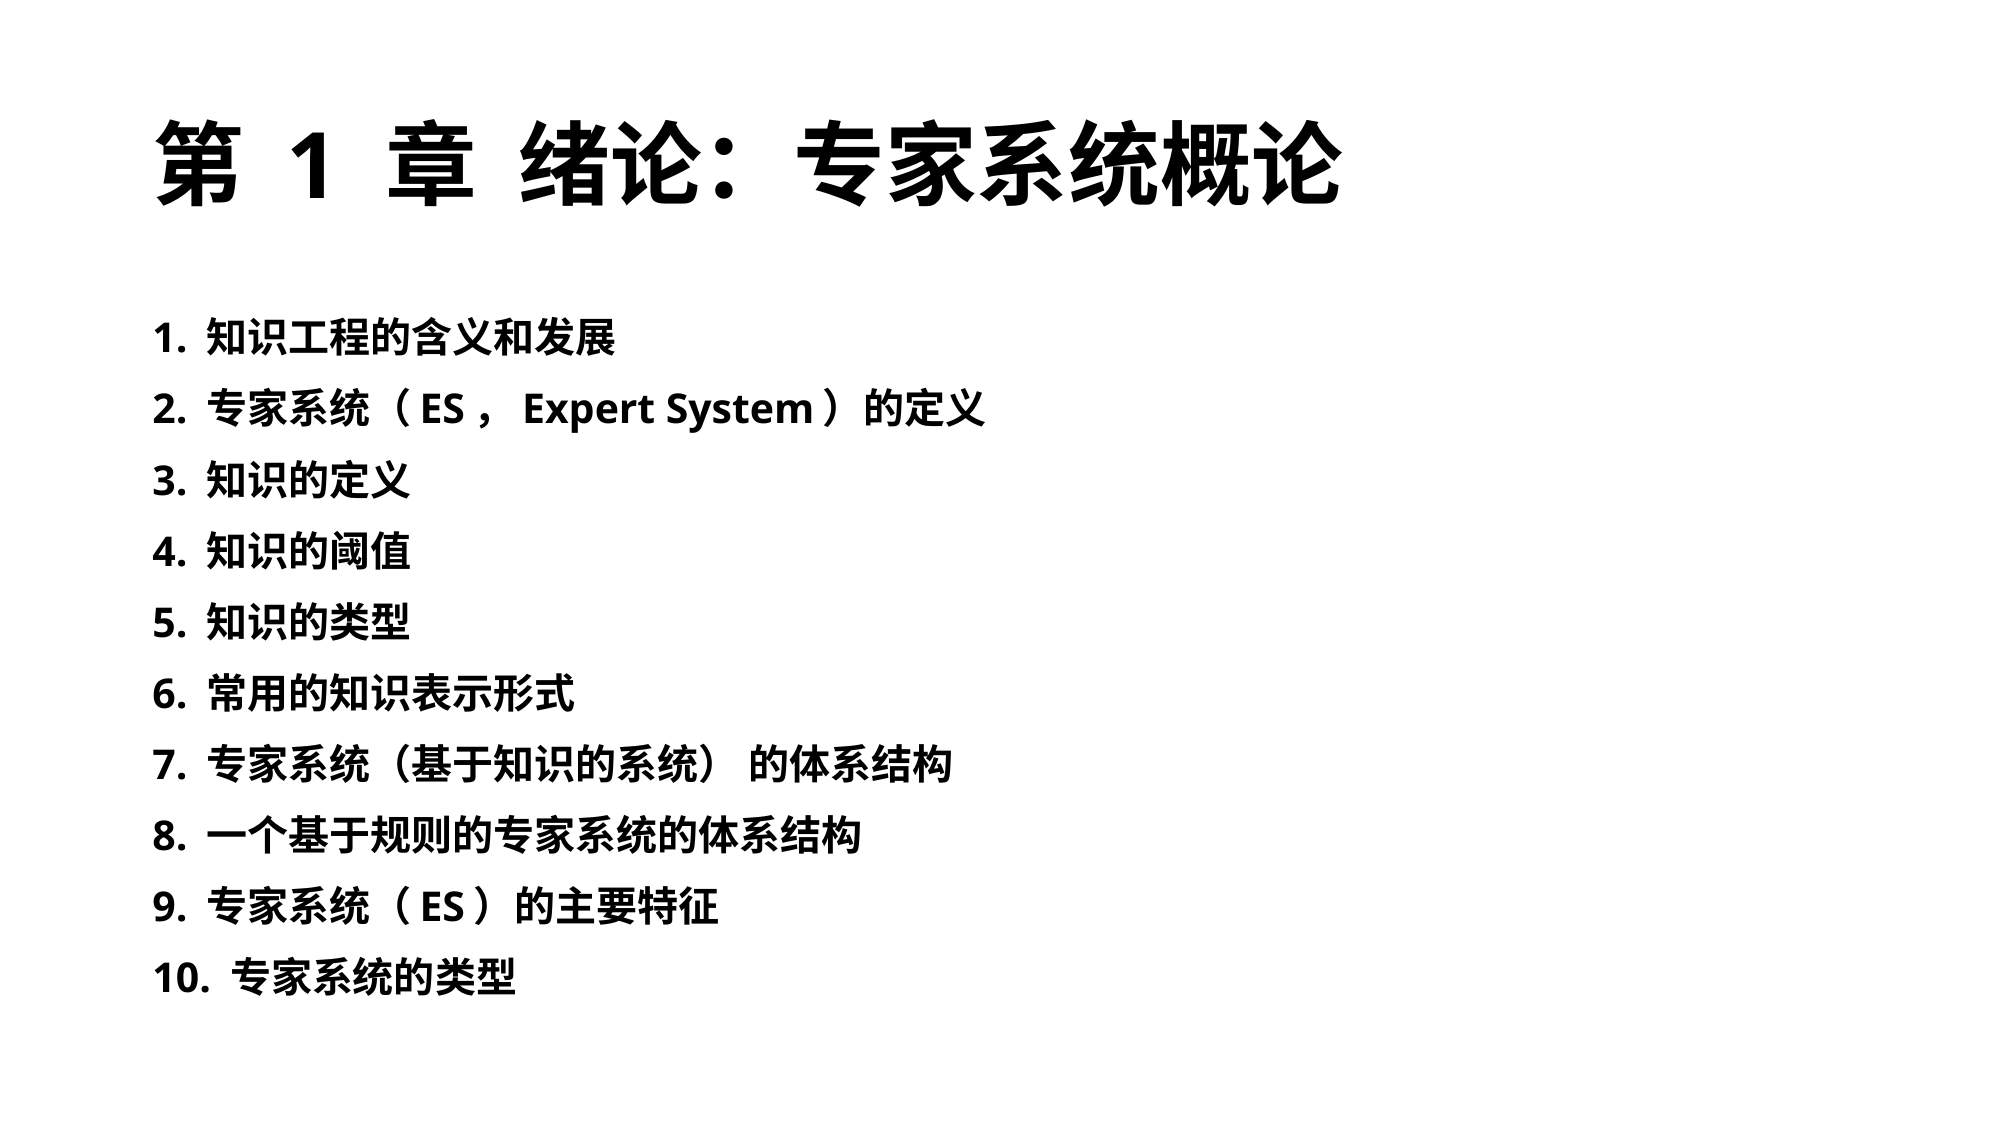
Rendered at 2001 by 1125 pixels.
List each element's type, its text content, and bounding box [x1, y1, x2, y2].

list 1. 知识工程的含义和发展 2. 专家系统（ES，Expert System）的定义 3. 知识的定义 4. 知识的阈值 5. 知识的类型 6. 常用的知识表示形式 7. 专家系统（基于知识的系统） 的体系结构 8. 一个基于规则的专家系统的体系结构 9. 专家系统（ES）的主要特征 10. 专家系统的类型 [137, 299, 1863, 1014]
title 第 1 章 绪论：专家系统概论 [137, 59, 1863, 278]
